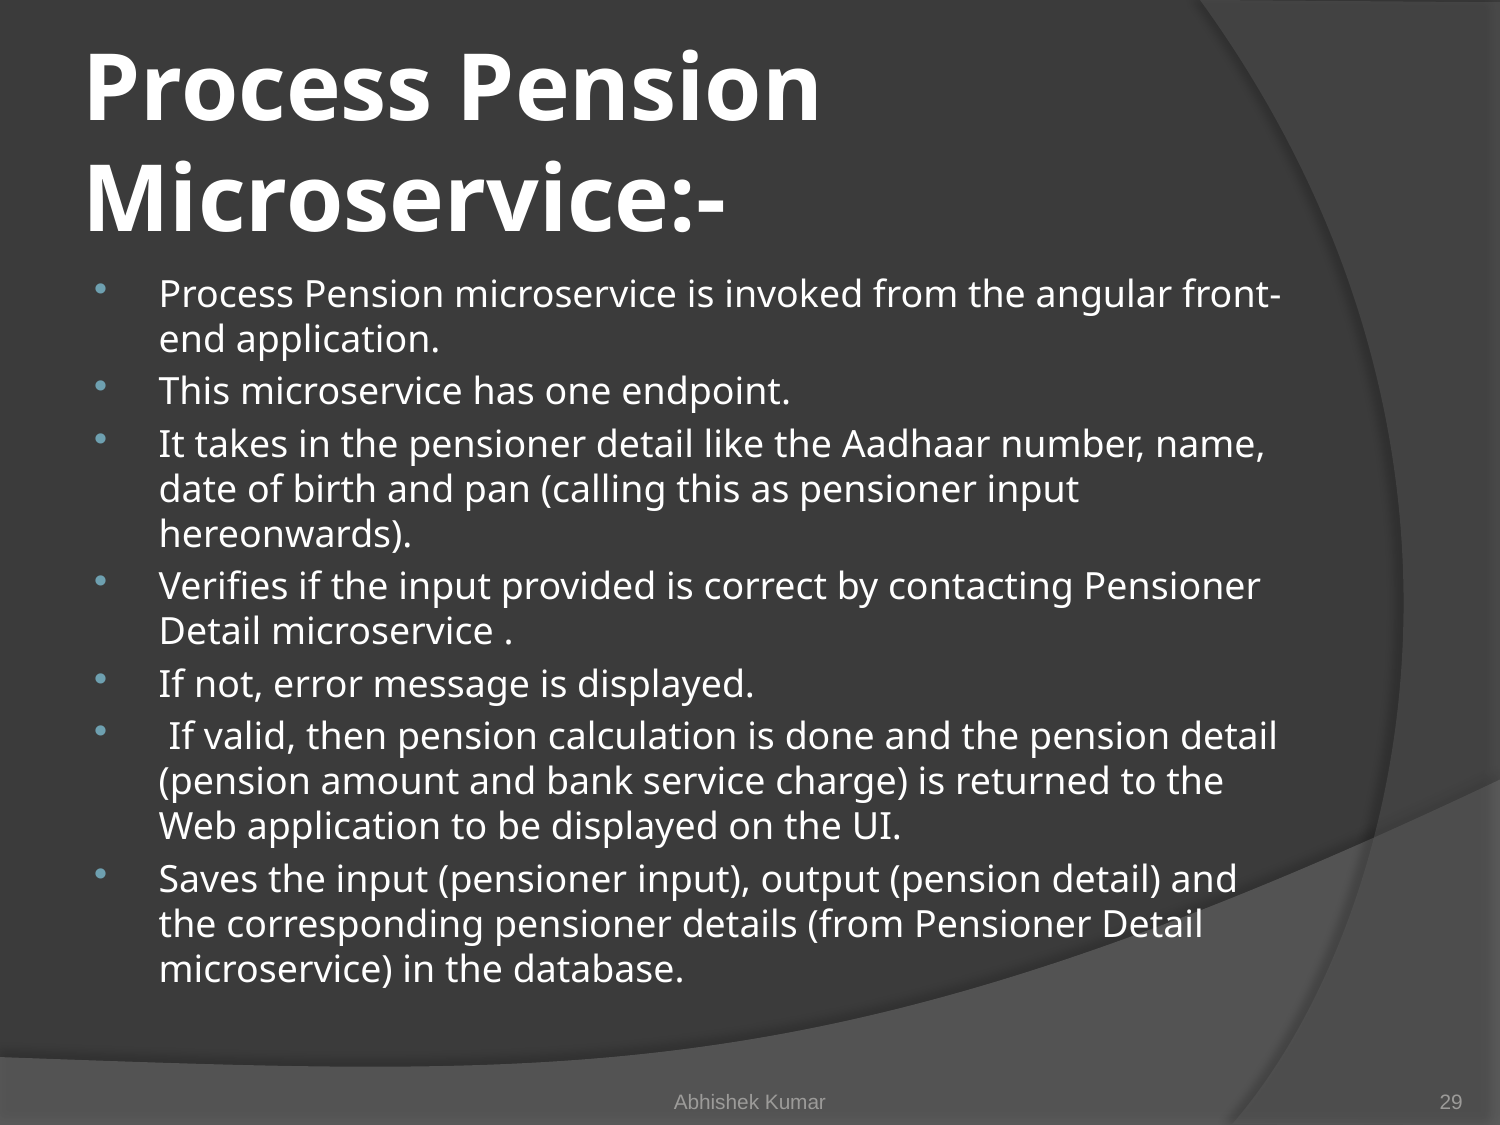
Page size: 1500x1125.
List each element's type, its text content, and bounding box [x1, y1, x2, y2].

title Process Pension Microservice:- [75, 45, 1300, 233]
list Process Pension microservice is invoked from the angular front-end application. This microservice has one endpoint. It takes in the pensioner detail like the Aadhaar number, name, date of birth and pan (calling this as pensioner input hereonwards). Verifies if the input provided is correct by contacting Pensioner Detail microservice . If not, error message is displayed. If valid, then pension calculation is done and the pension detail (pension amount and bank service charge) is returned to the Web application to be displayed on the UI. Saves the input (pensioner input), output (pension detail) and the corresponding pensioner details (from Pensioner Detail microservice) in the database. [75, 262, 1300, 1005]
slide_number 29 [1337, 1053, 1463, 1114]
footer Abhishek Kumar [512, 1053, 988, 1114]
